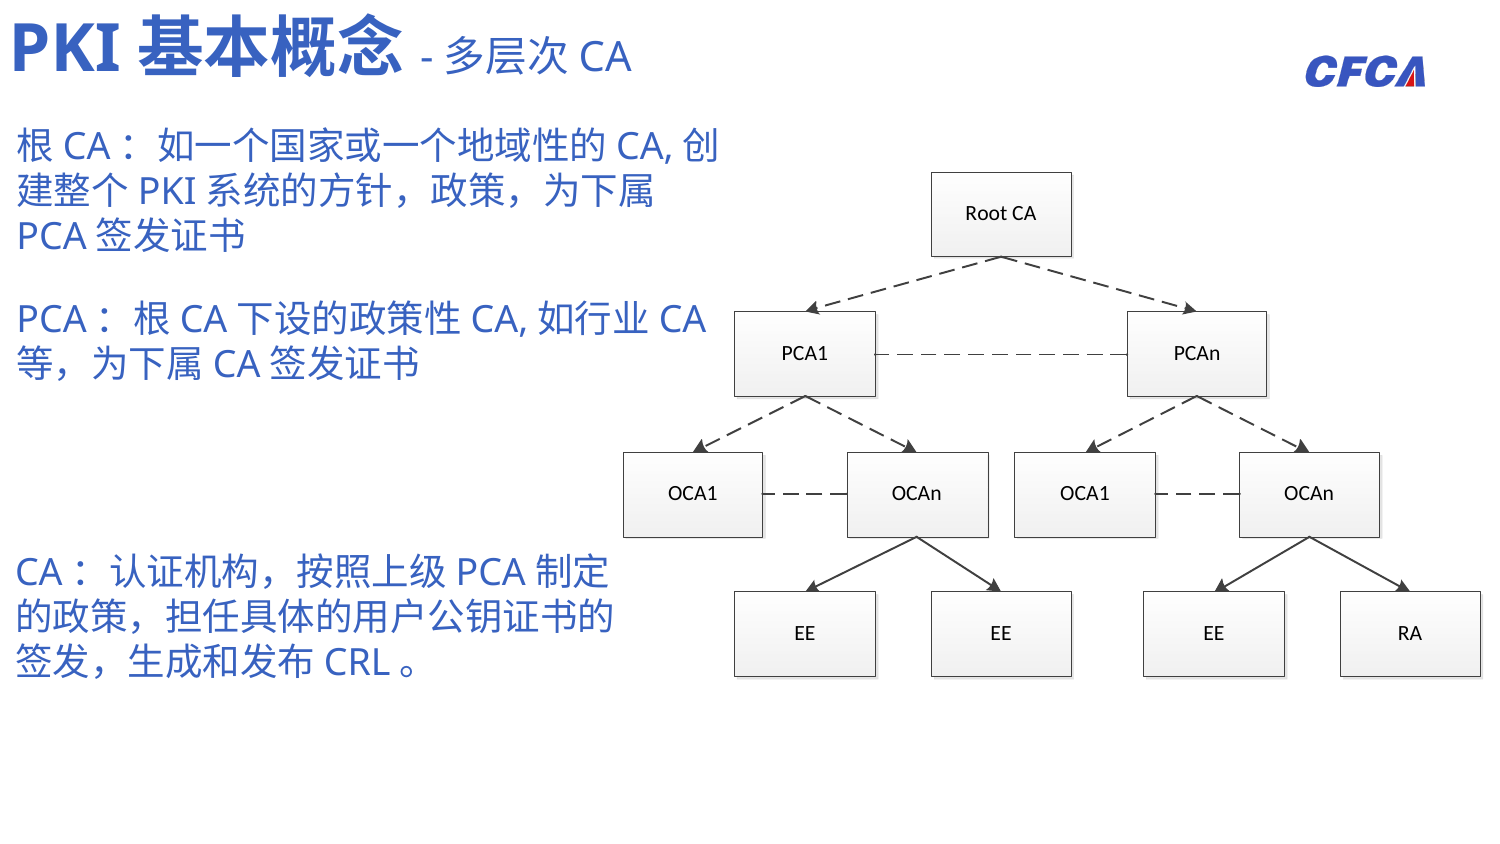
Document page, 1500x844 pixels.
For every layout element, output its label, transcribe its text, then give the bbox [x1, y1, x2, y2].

text_box CA：认证机构，按照上级PCA制定的政策，担任具体的用户公钥证书的签发，生成和发布CRL。 [0, 539, 656, 729]
text_box PCA：根CA下设的政策性CA,如行业CA等，为下属CA签发证书 [1, 287, 614, 399]
picture [1305, 55, 1425, 87]
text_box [619, 168, 1486, 682]
text_box PKI基本概念-多层次CA [0, 6, 975, 80]
text_box 根CA：如一个国家或一个地域性的CA,创建整个PKI系统的方针，政策，为下属PCA签发证书 [1, 114, 750, 275]
